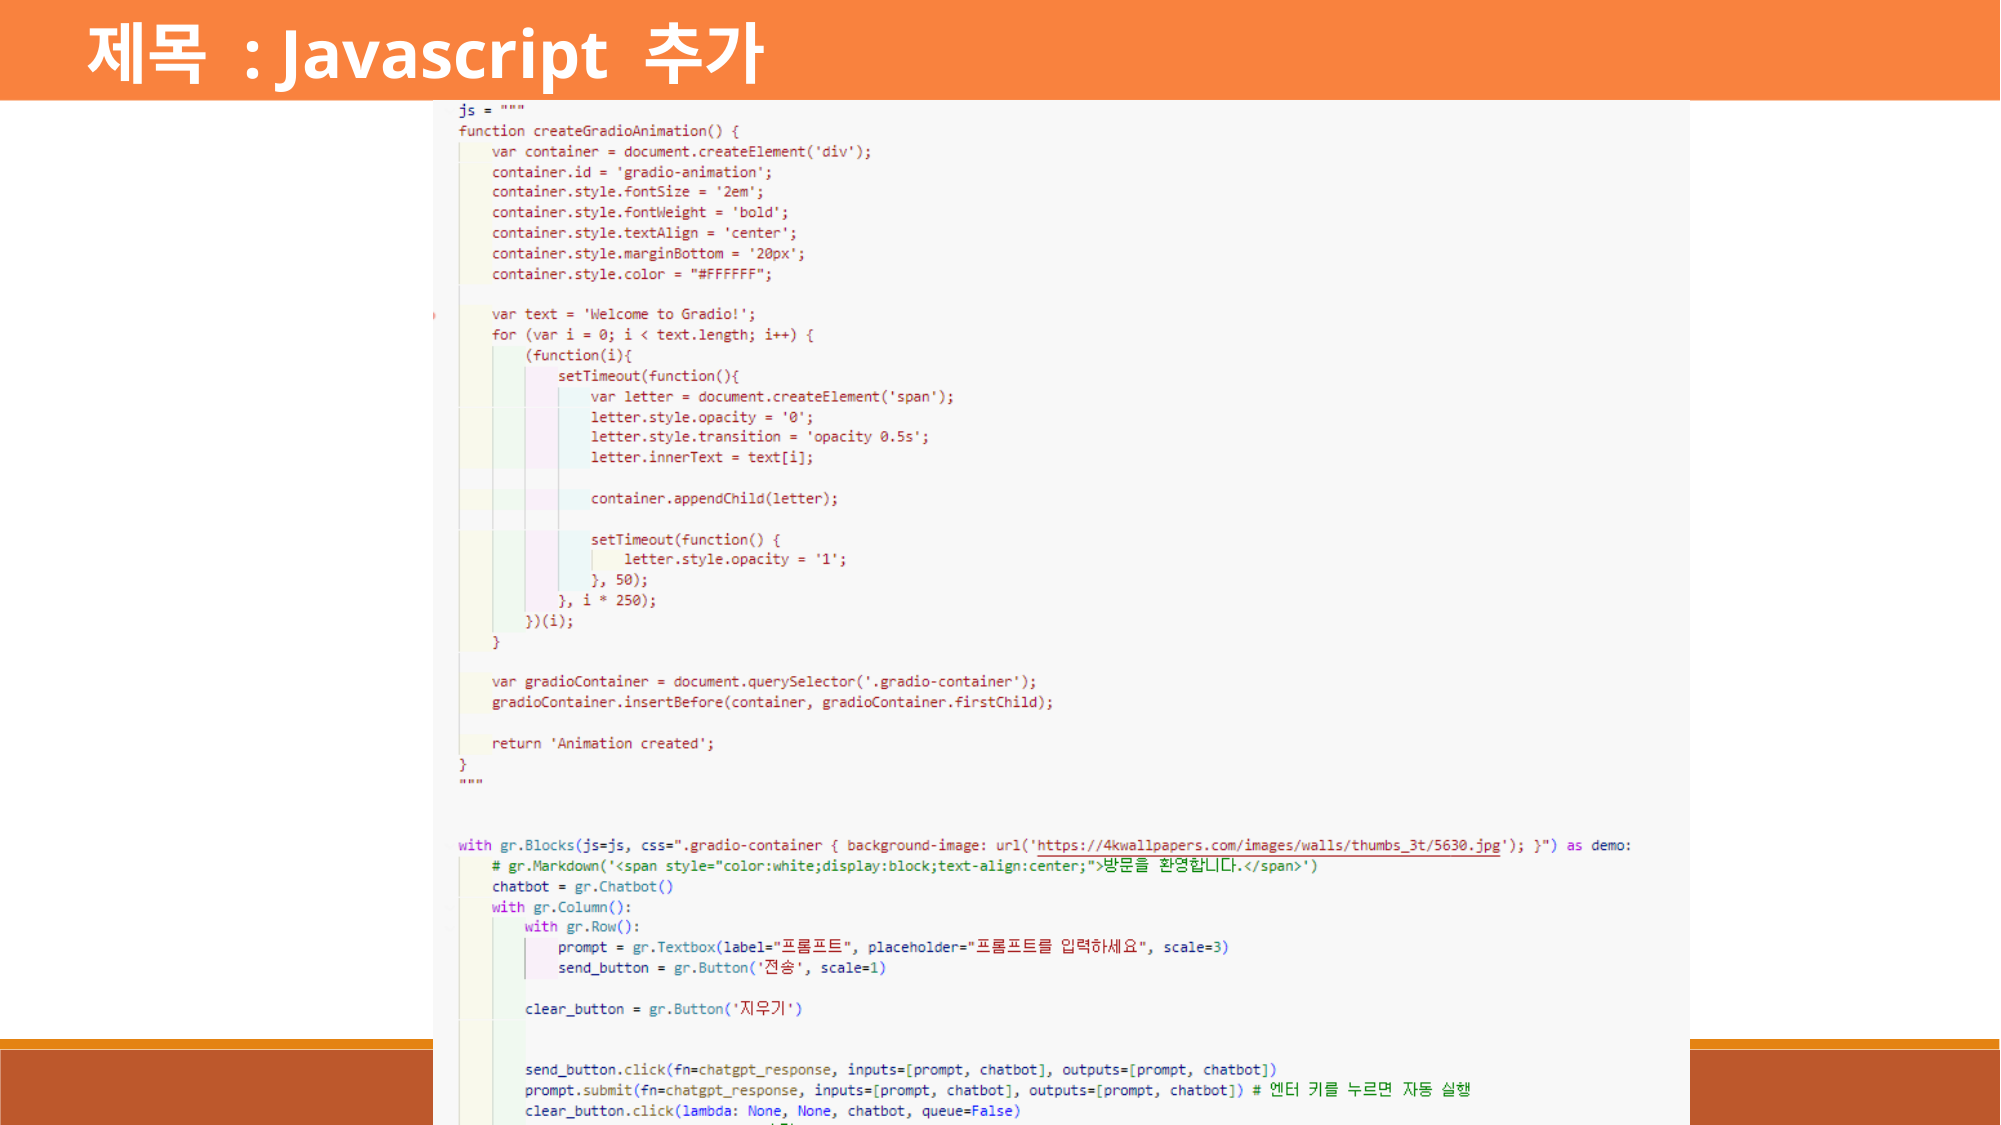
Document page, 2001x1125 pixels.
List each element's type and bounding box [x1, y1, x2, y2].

picture [433, 99, 1691, 1125]
text_box [0, 0, 2000, 101]
